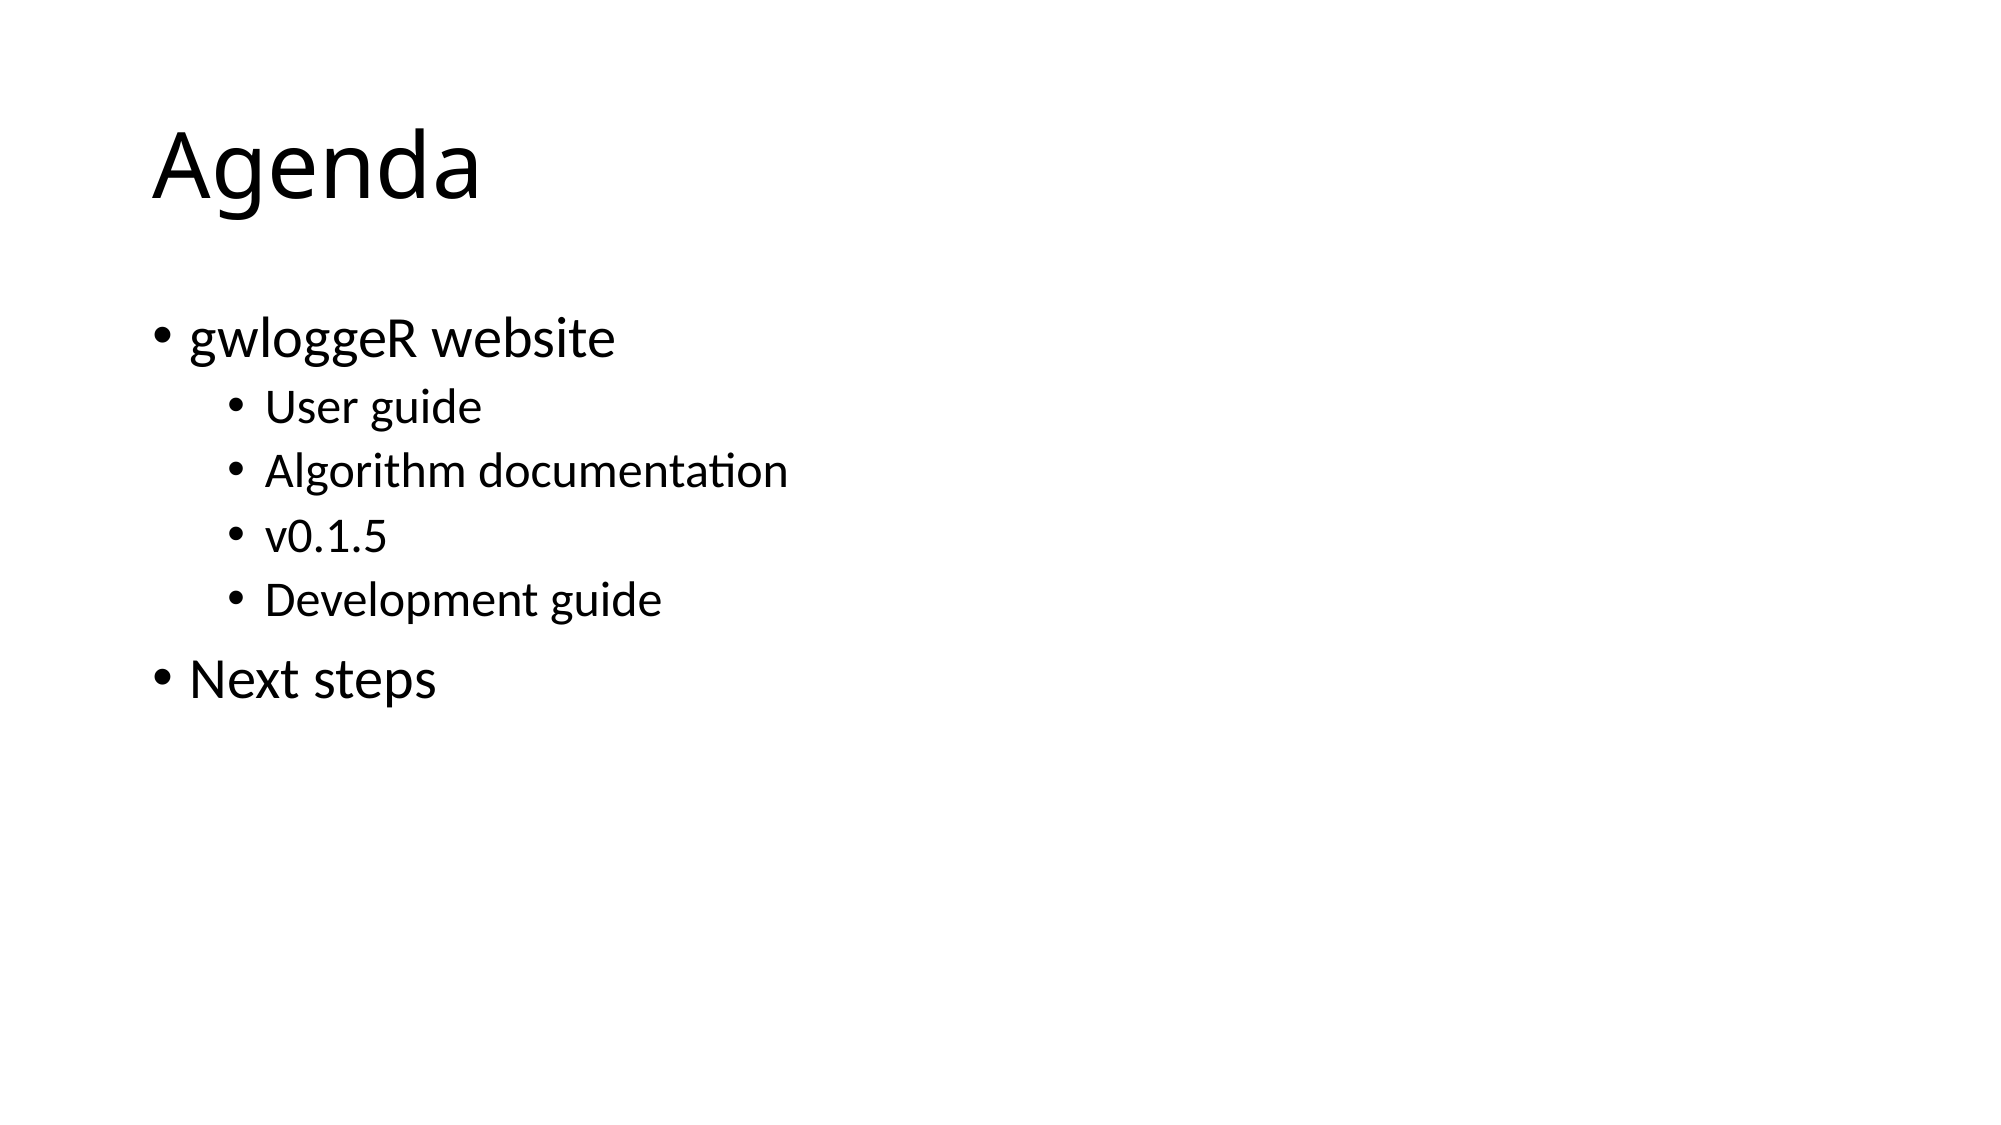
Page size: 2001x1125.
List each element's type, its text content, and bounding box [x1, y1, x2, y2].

list gwloggeR website User guide Algorithm documentation v0.1.5 Development guide Next steps [137, 299, 1863, 1014]
title Agenda [137, 59, 1863, 278]
